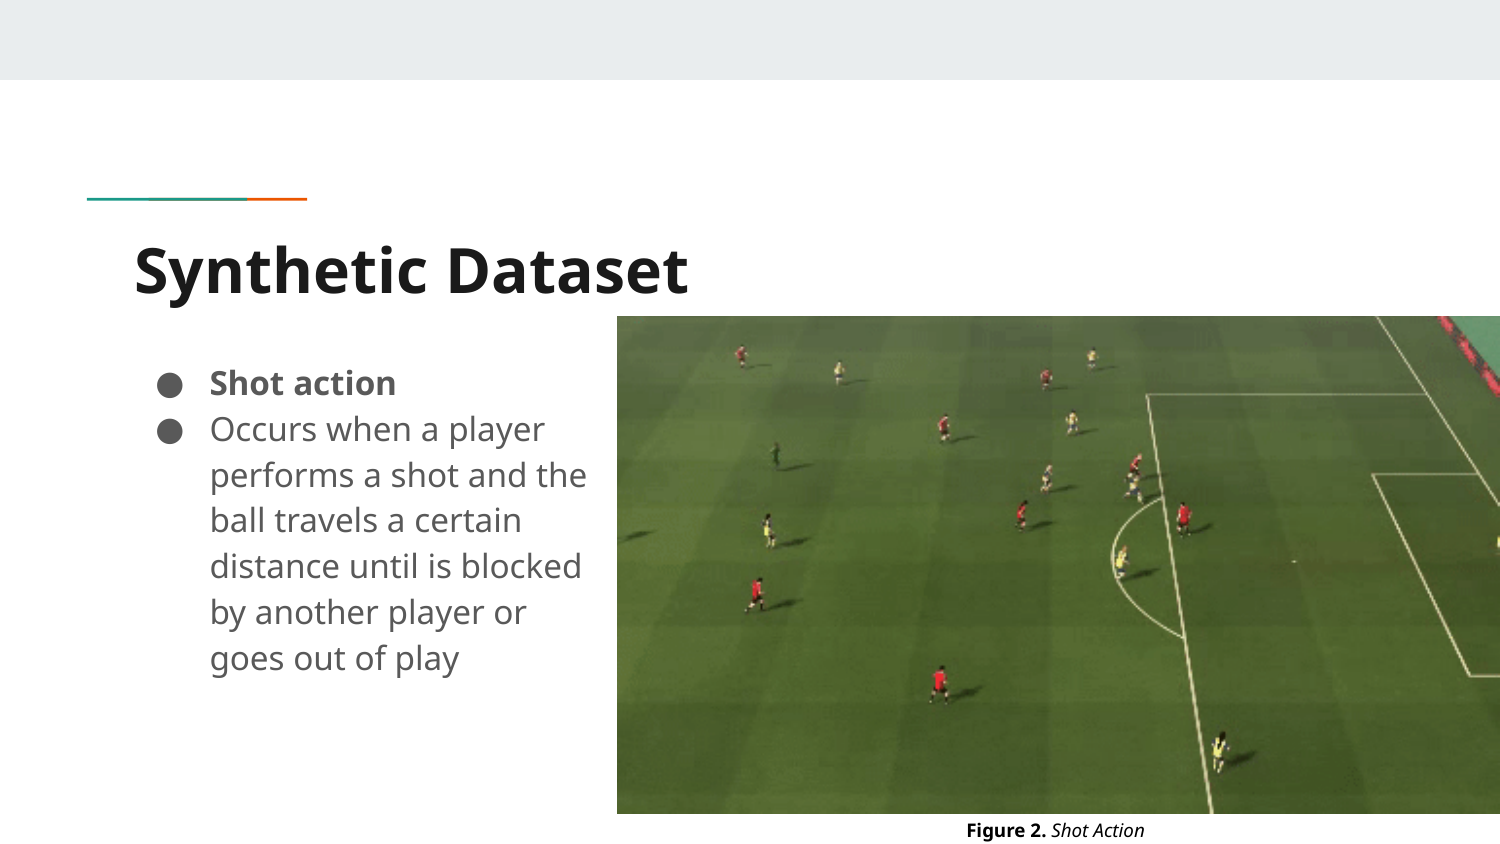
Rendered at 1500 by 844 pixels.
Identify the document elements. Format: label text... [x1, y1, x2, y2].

picture [616, 315, 1500, 815]
title Synthetic Dataset [119, 216, 1381, 305]
text_box Figure 2. Shot Action [937, 823, 1174, 844]
list Shot action Occurs when a player performs a shot and the ball travels a certain distance until is blocked by another player or goes out of play [119, 341, 611, 786]
